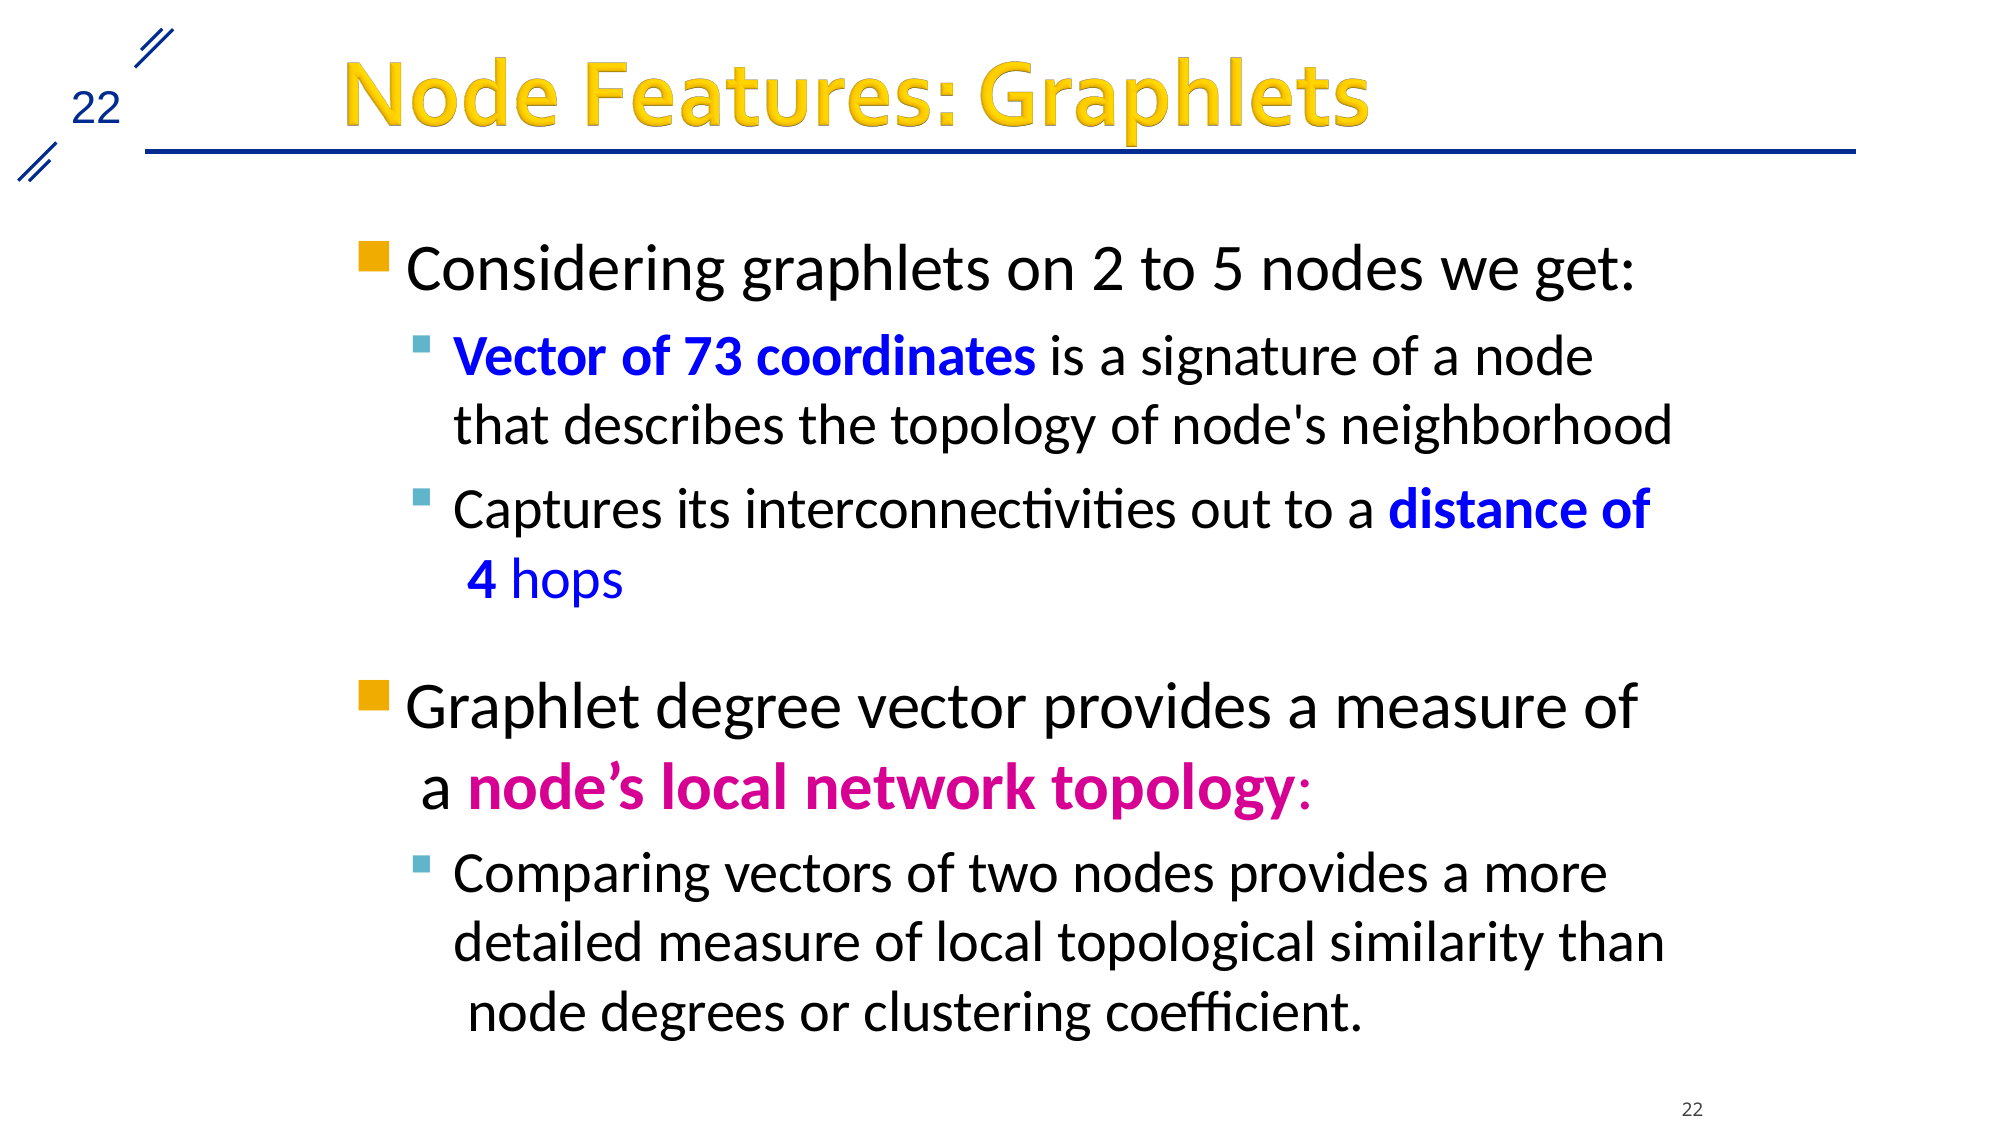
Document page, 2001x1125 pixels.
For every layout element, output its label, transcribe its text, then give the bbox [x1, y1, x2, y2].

text_box Considering graphlets on 2 to 5 nodes we get: Vector of 73 coordinates is a signature of a node that describes the topology of node's neighborhood Captures its interconnectivities out to a distance of 4 hops Graphlet degree vector provides a measure of a node’s local network topology: Comparing vectors of two nodes provides a more detailed measure of local topological similarity than node degrees or clustering coefficient. [351, 205, 1686, 1045]
picture [345, 56, 1369, 148]
text_box 22 [1675, 1102, 1708, 1123]
